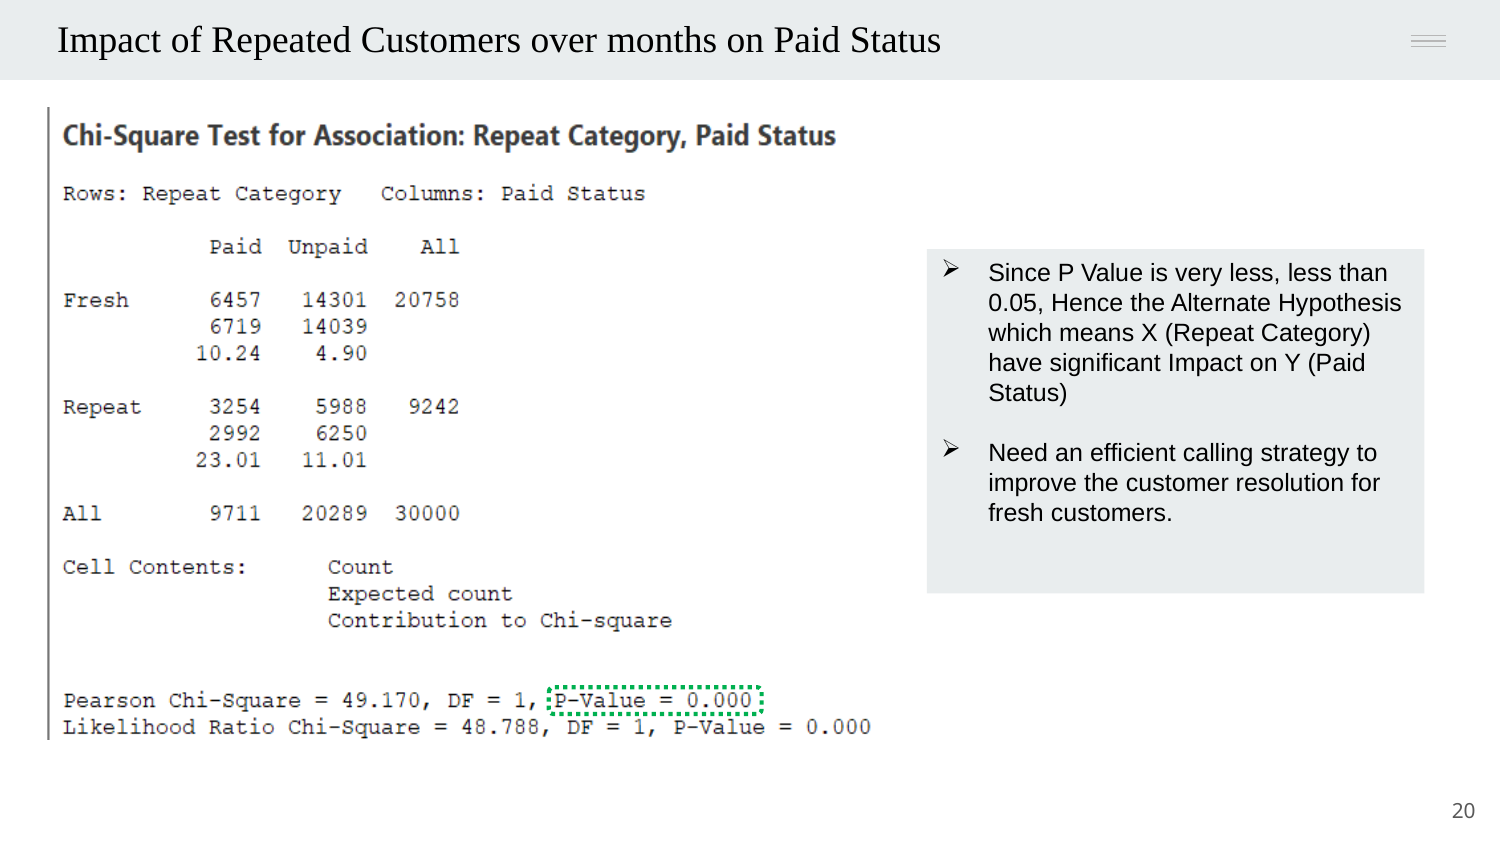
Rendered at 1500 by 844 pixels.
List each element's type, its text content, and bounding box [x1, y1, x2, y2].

text_box Impact of Repeated Customers over months on Paid Status [32, 0, 1004, 81]
slide_number 20 [1400, 779, 1491, 844]
text_box Since P Value is very less, less than 0.05, Hence the Alternate Hypothesis which means X (Repeat Category) have significant Impact on Y (Paid Status) Need an efficient calling strategy to improve the customer resolution for fresh customers. [926, 249, 1425, 594]
picture [47, 106, 889, 740]
